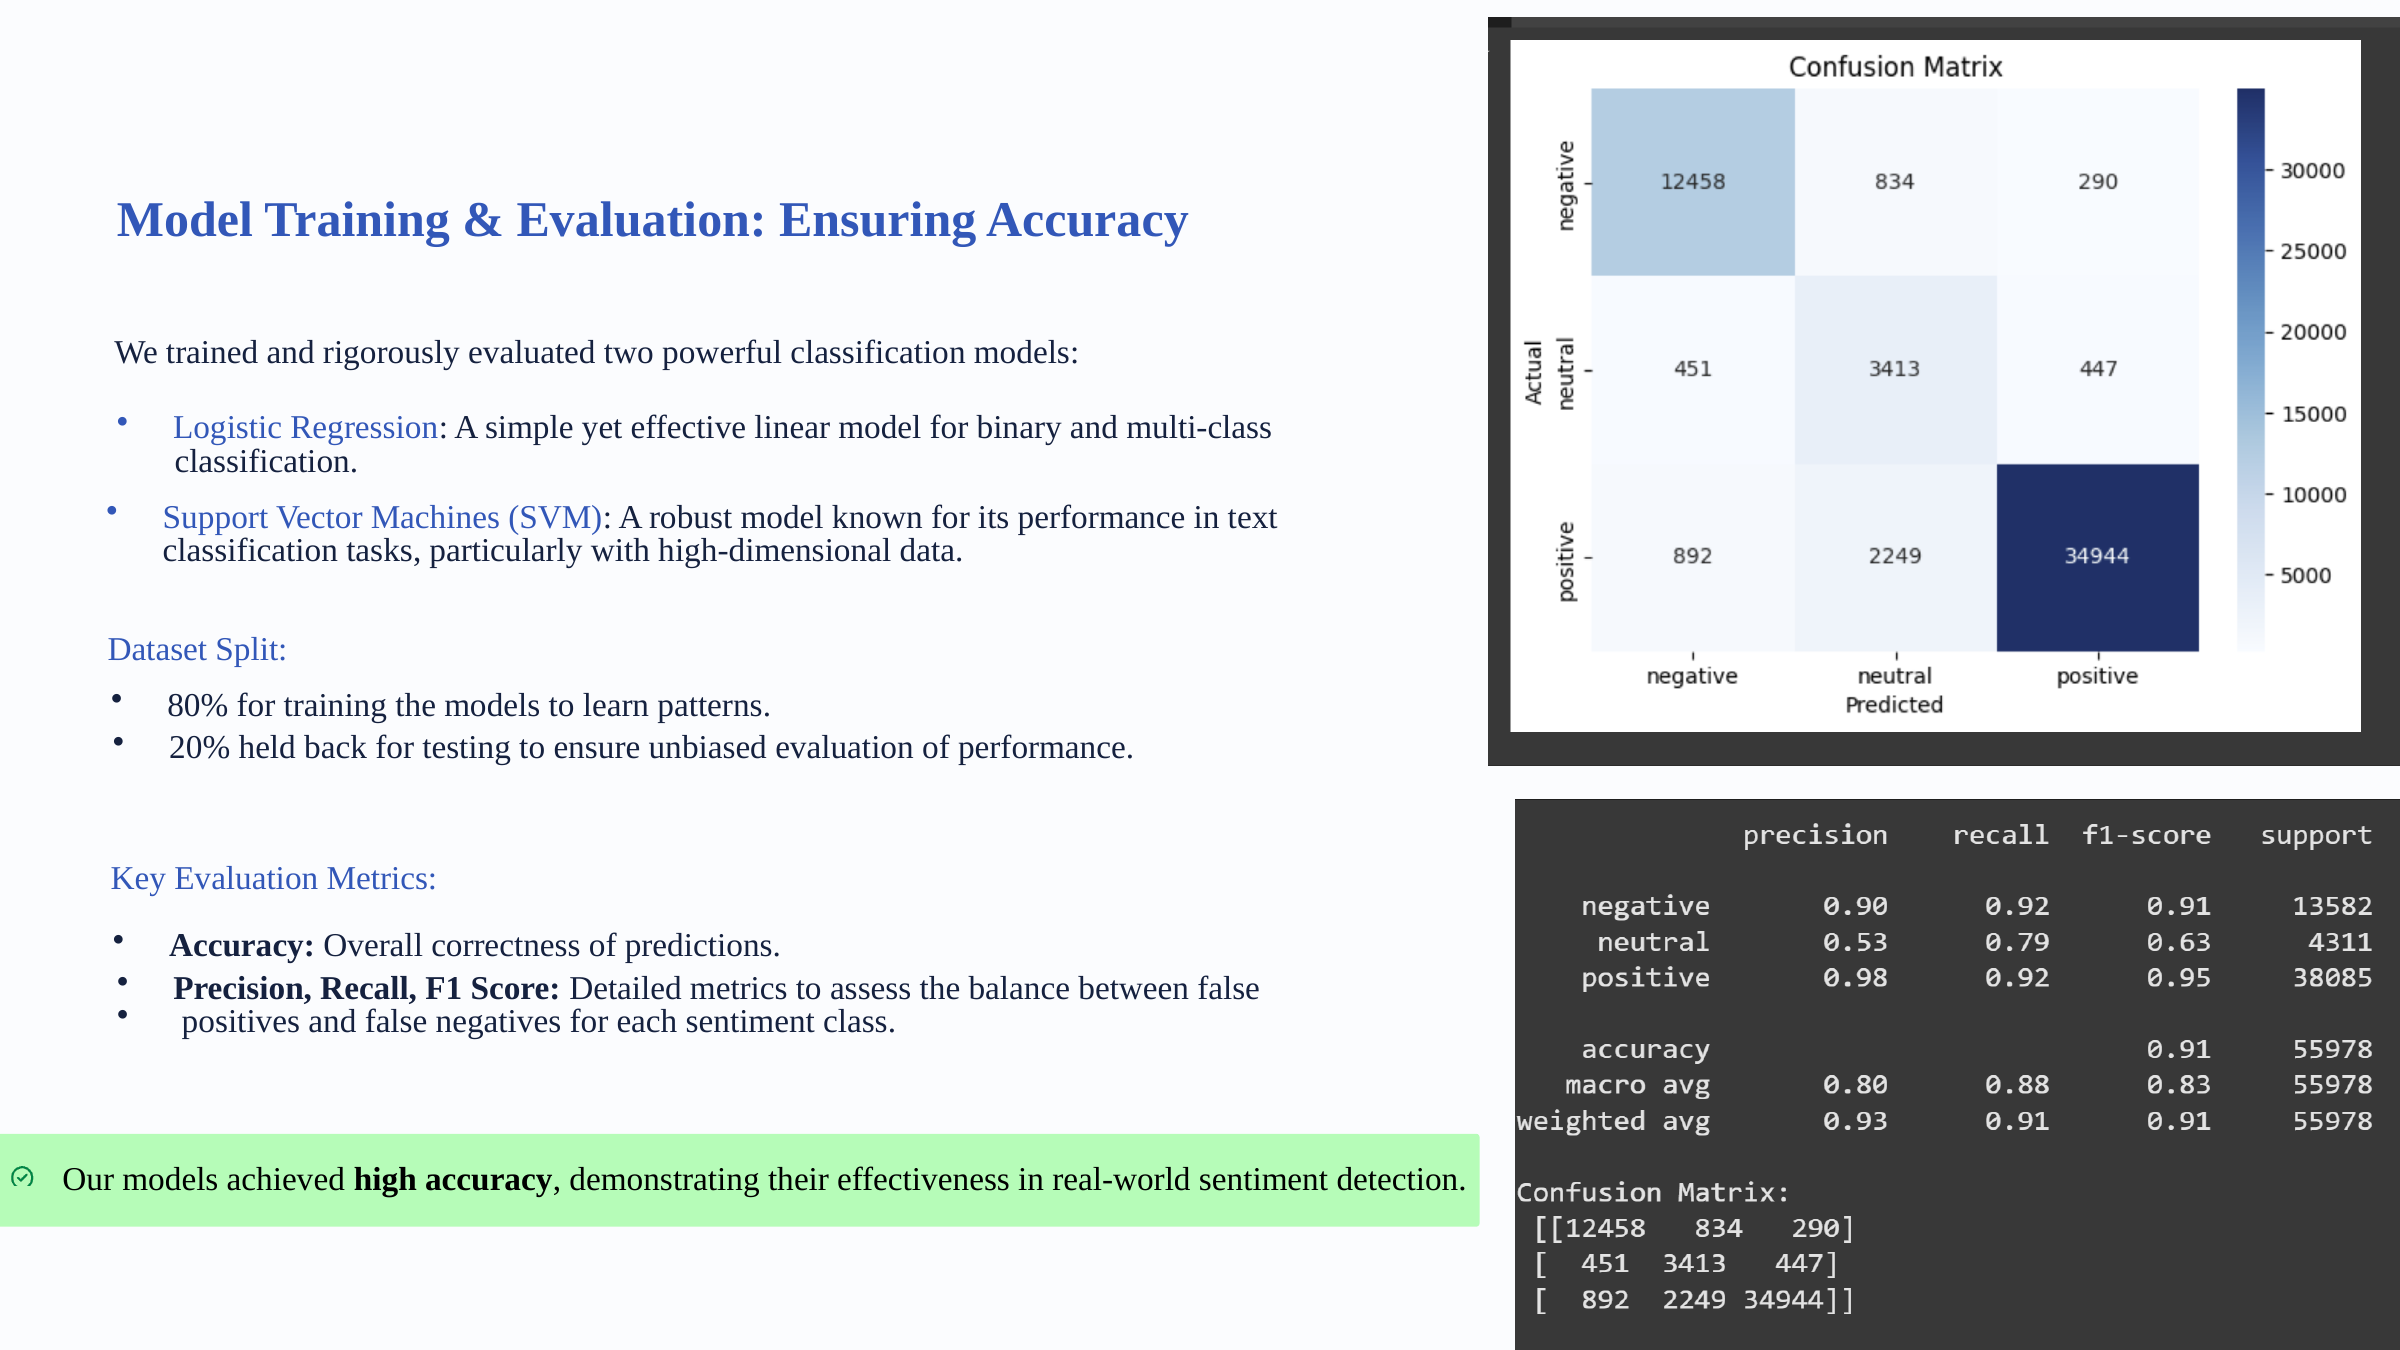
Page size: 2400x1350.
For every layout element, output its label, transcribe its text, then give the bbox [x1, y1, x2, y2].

text_box 80% for training the models to learn patterns. [110, 689, 773, 723]
text_box Logistic Regression: A simple yet effective linear model for binary and multi-class classification. [116, 412, 1274, 479]
text_box Precision, Recall, F1 Score: Detailed metrics to assess the balance between false positives and false negatives for each sentiment class. [117, 972, 1262, 1040]
text_box Model Training & Evaluation: Ensuring Accuracy [116, 192, 1190, 247]
text_box [0, 1133, 1480, 1227]
text_box Our models achieved high accuracy, demonstrating their effectiveness in real-world sentiment detection. [62, 1163, 1469, 1197]
text_box 20% held back for testing to ensure unbiased evaluation of performance. [112, 731, 1137, 766]
text_box Key Evaluation Metrics: [110, 862, 439, 897]
picture [7, 1163, 36, 1186]
picture [1487, 17, 2400, 767]
text_box Accuracy: Overall correctness of predictions. [112, 929, 783, 964]
text_box We trained and rigorously evaluated two powerful classification models: [114, 337, 1082, 371]
text_box Support Vector Machines (SVM): A robust model known for its performance in text classification tasks, particularly with high-dimensional data. [106, 501, 1384, 569]
text_box Dataset Split: [107, 633, 289, 667]
picture [1514, 799, 2400, 1350]
